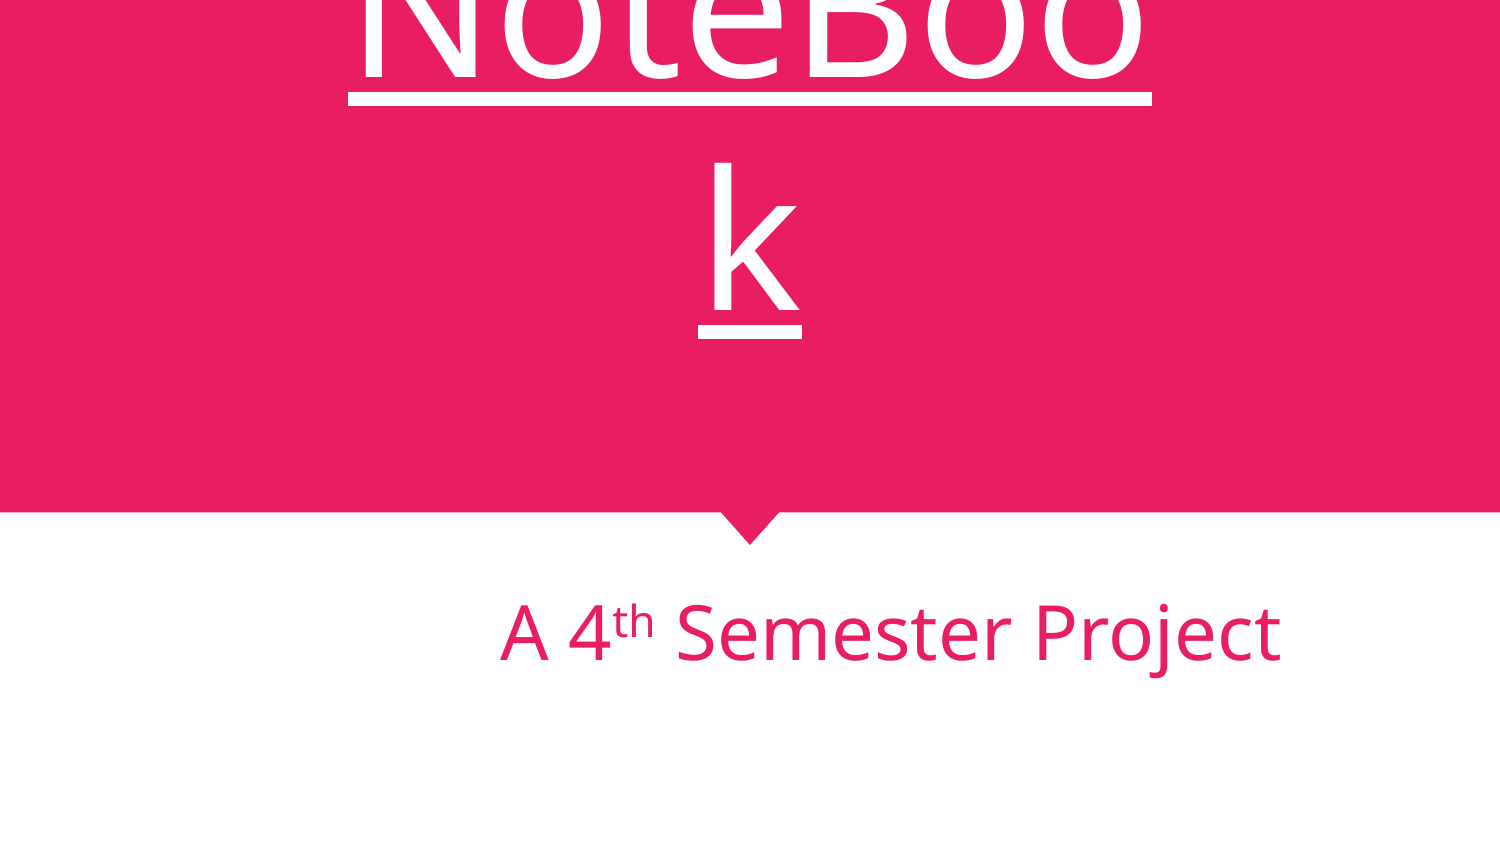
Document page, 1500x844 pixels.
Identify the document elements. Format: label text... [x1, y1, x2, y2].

subtitle A 4th Semester Project [282, 590, 1500, 686]
title NoteBook [301, 101, 1199, 365]
